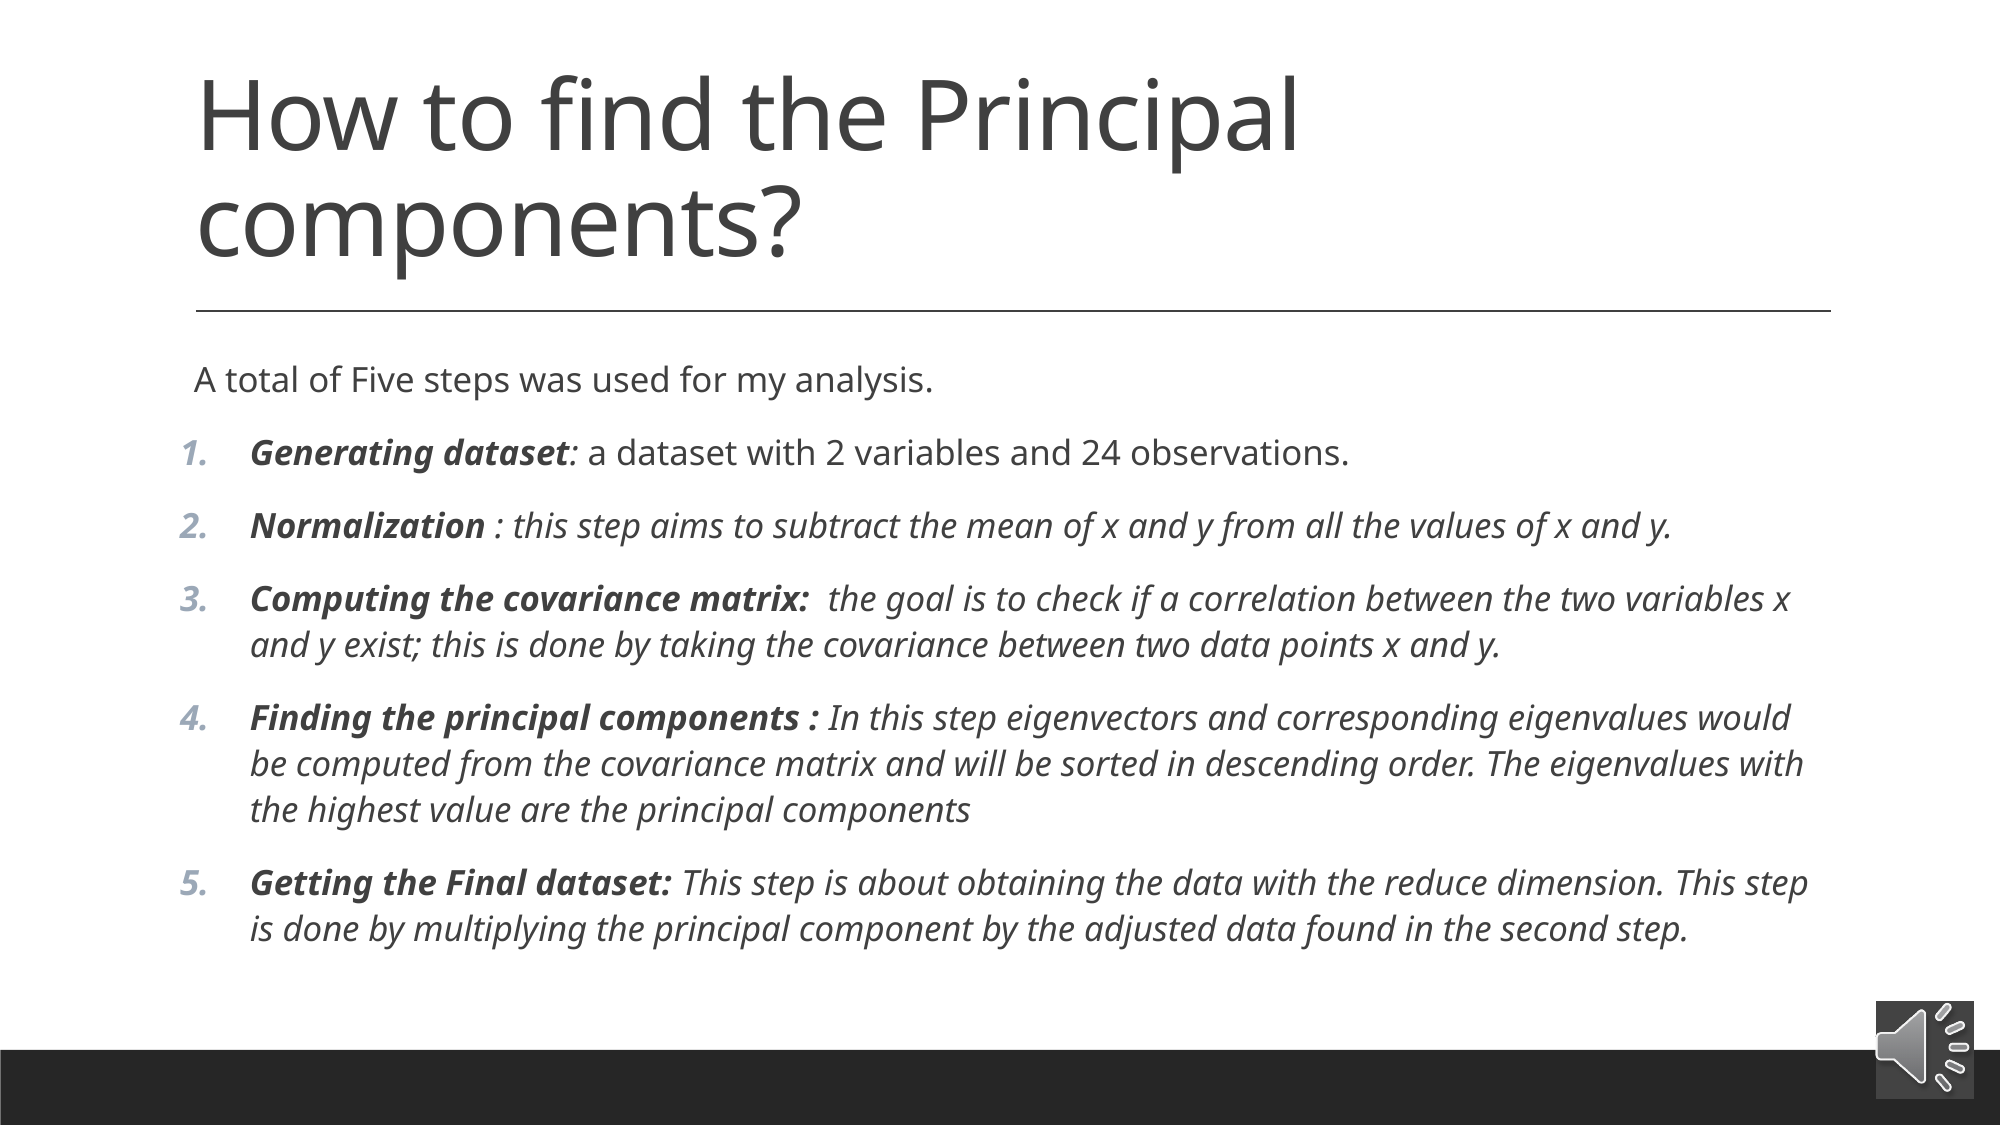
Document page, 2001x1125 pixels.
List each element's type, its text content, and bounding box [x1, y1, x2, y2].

title How to find the Principal components? [180, 47, 1830, 285]
list A total of Five steps was used for my analysis. Generating dataset: a dataset with 2 variables and 24 observations. Normalization : this step aims to subtract the mean of x and y from all the values of x and y. Computing the covariance matrix: the goal is to check if a correlation between the two variables x and y exist; this is done by taking the covariance between two data points x and y. Finding the principal components : In this step eigenvectors and corresponding eigenvalues would be computed from the covariance matrix and will be sorted in descending order. The eigenvalues with the highest value are the principal components Getting the Final dataset: This step is about obtaining the data with the reduce dimension. This step is done by multiplying the principal component by the adjusted data found in the second step. [180, 345, 1830, 963]
picture [1874, 999, 1976, 1101]
